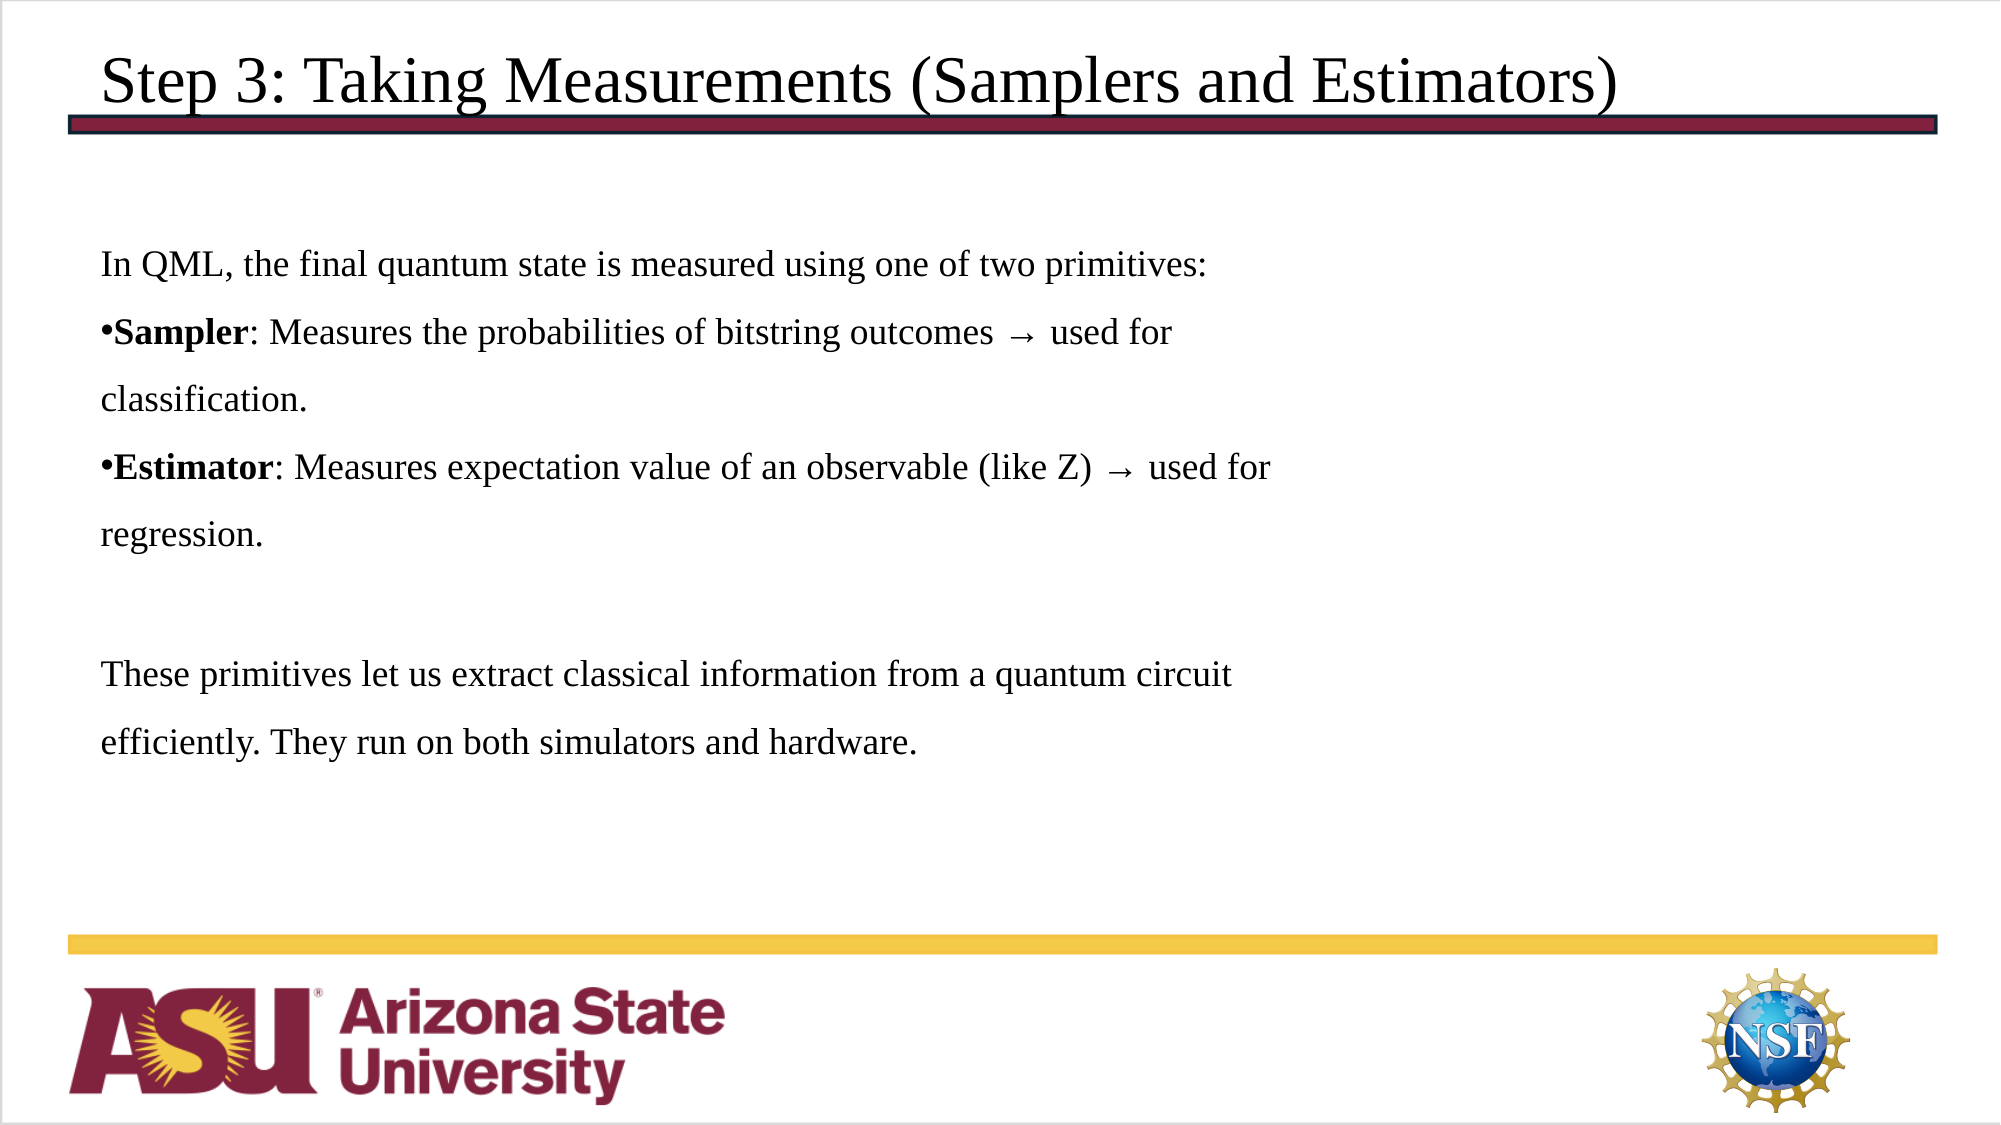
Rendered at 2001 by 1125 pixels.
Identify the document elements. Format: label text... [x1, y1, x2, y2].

text_box These primitives let us extract classical information from a quantum circuit efficiently. They run on both simulators and hardware. [85, 619, 1282, 770]
text_box Step 3: Taking Measurements (Samplers and Estimators) [85, 28, 1870, 124]
text_box In QML, the final quantum state is measured using one of two primitives: Sampler: Measures the probabilities of bitstring outcomes → used for classification. Estimator: Measures expectation value of an observable (like Z) → used for regression. [85, 209, 1368, 562]
picture [0, 0, 2001, 1125]
